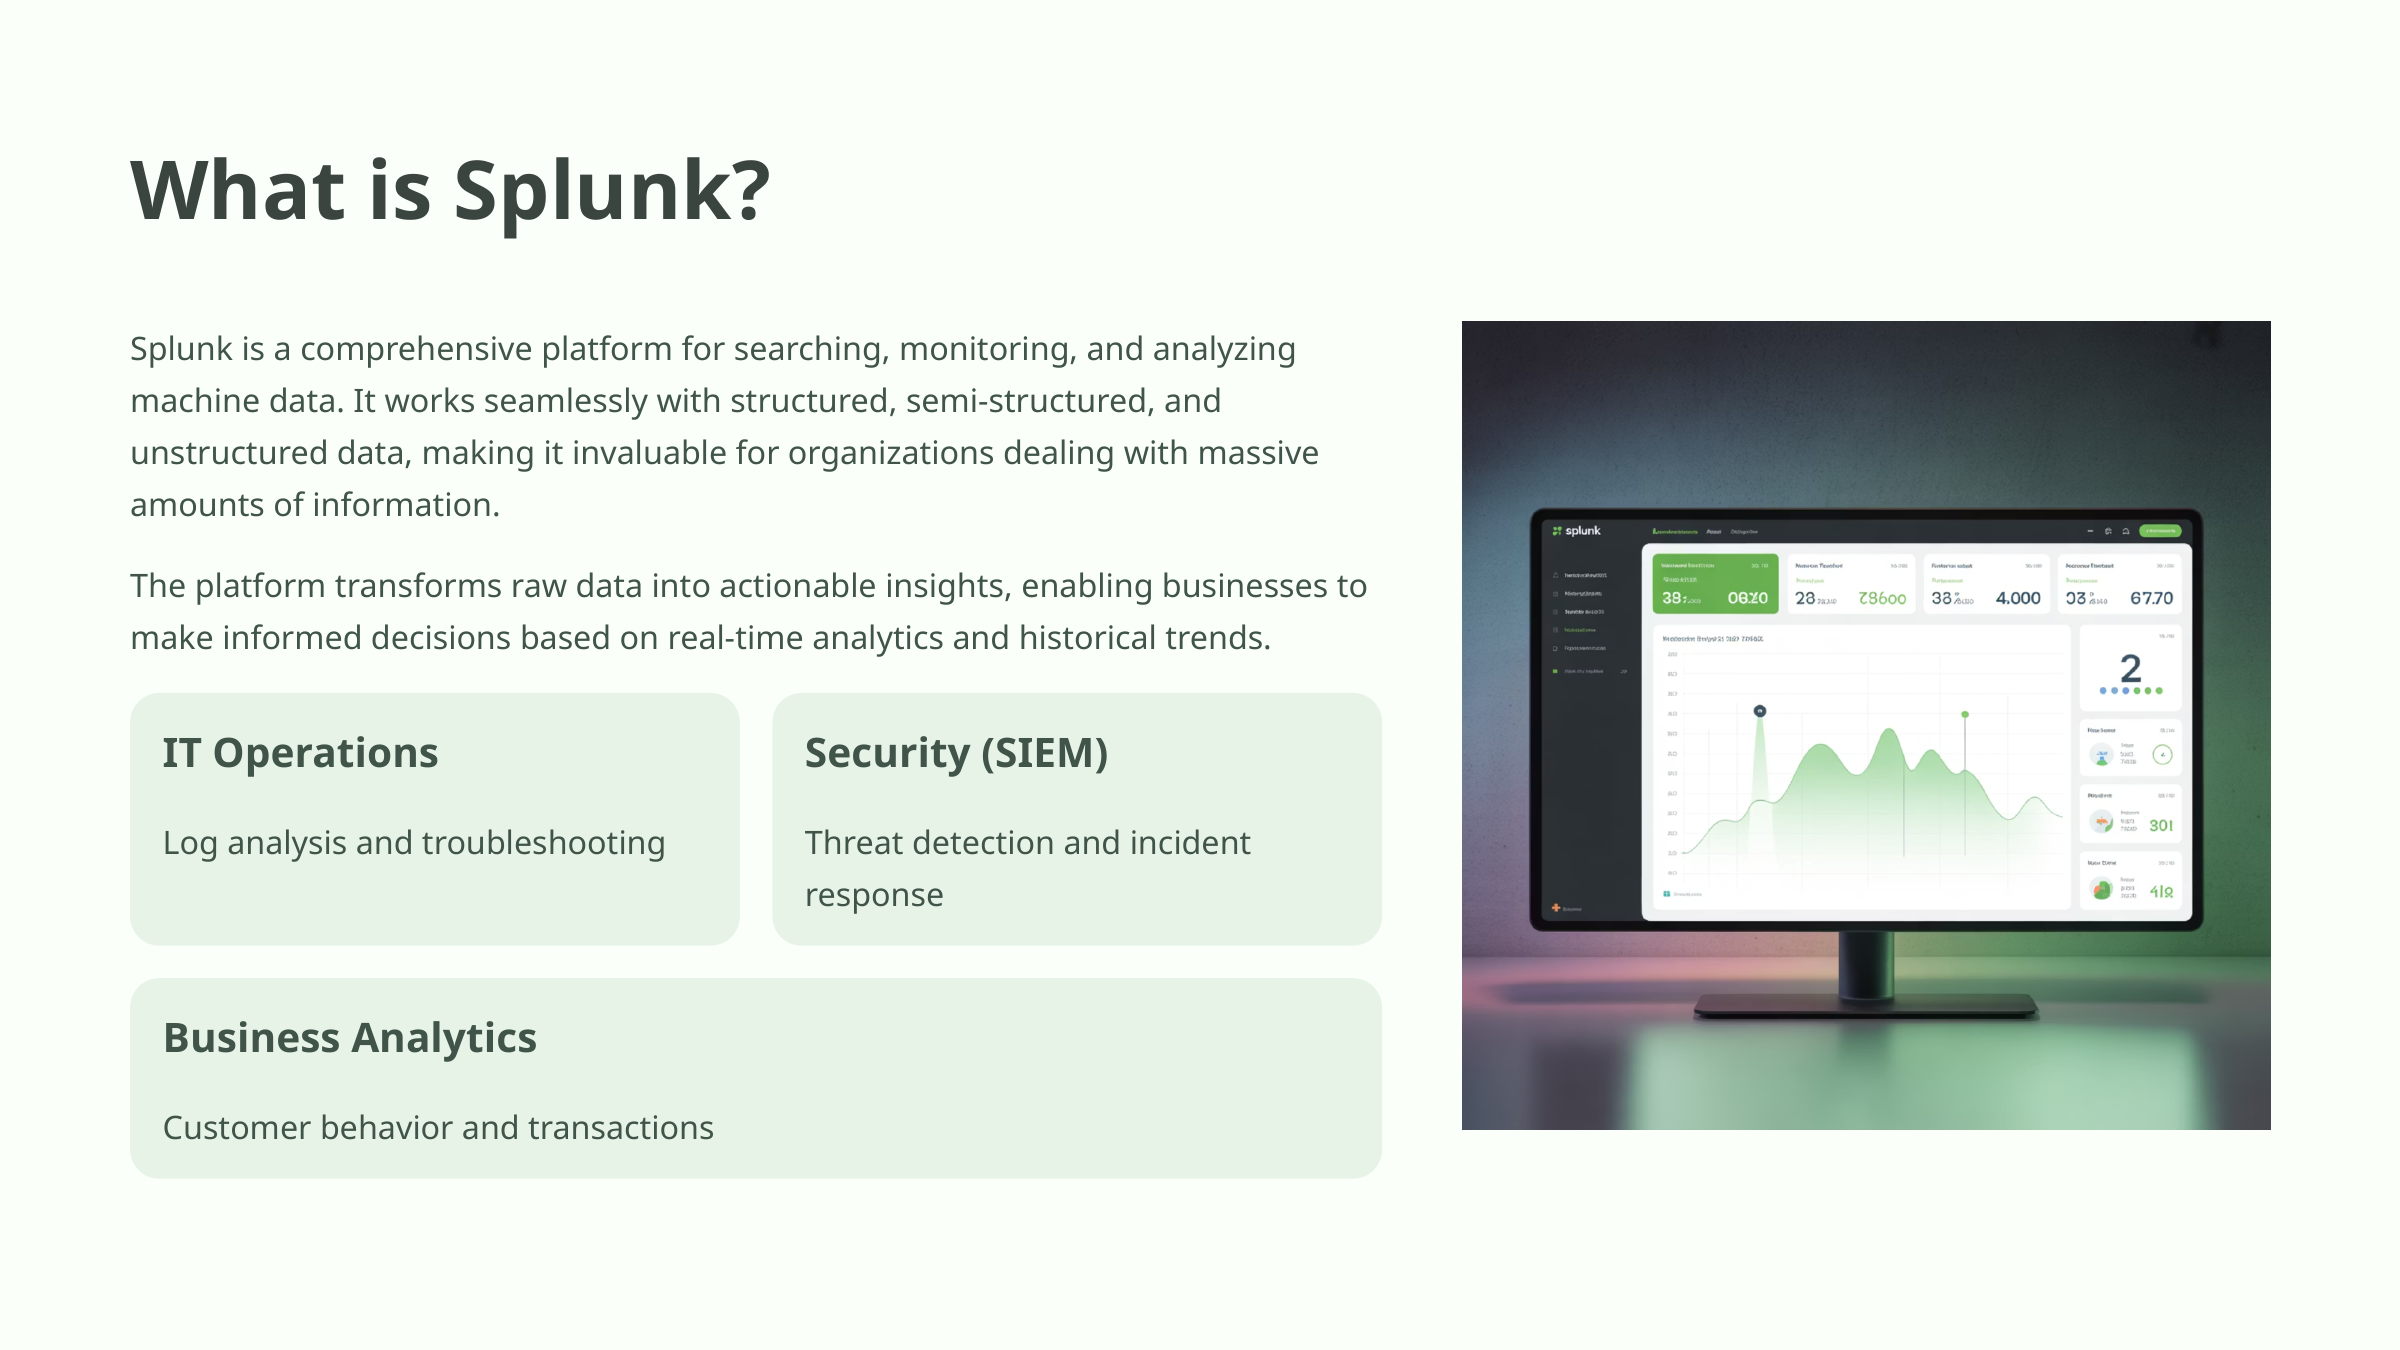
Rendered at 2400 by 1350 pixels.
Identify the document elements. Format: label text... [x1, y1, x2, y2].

text_box Splunk is a comprehensive platform for searching, monitoring, and analyzing machine data. It works seamlessly with structured, semi-structured, and unstructured data, making it invaluable for organizations dealing with massive amounts of information. [130, 314, 1383, 523]
text_box [130, 978, 1383, 1179]
text_box IT Operations [162, 725, 570, 777]
picture [1462, 321, 2271, 1130]
text_box The platform transforms raw data into actionable insights, enabling businesses to make informed decisions based on real-time analytics and historical trends. [130, 552, 1383, 657]
text_box What is Splunk? [130, 134, 945, 237]
text_box [130, 692, 740, 946]
text_box Threat detection and incident response [804, 808, 1350, 913]
text_box Customer behavior and transactions [162, 1094, 1350, 1147]
text_box Log analysis and troubleshooting [162, 808, 708, 861]
text_box [772, 692, 1383, 946]
text_box Security (SIEM) [804, 725, 1212, 777]
text_box Business Analytics [162, 1010, 570, 1062]
